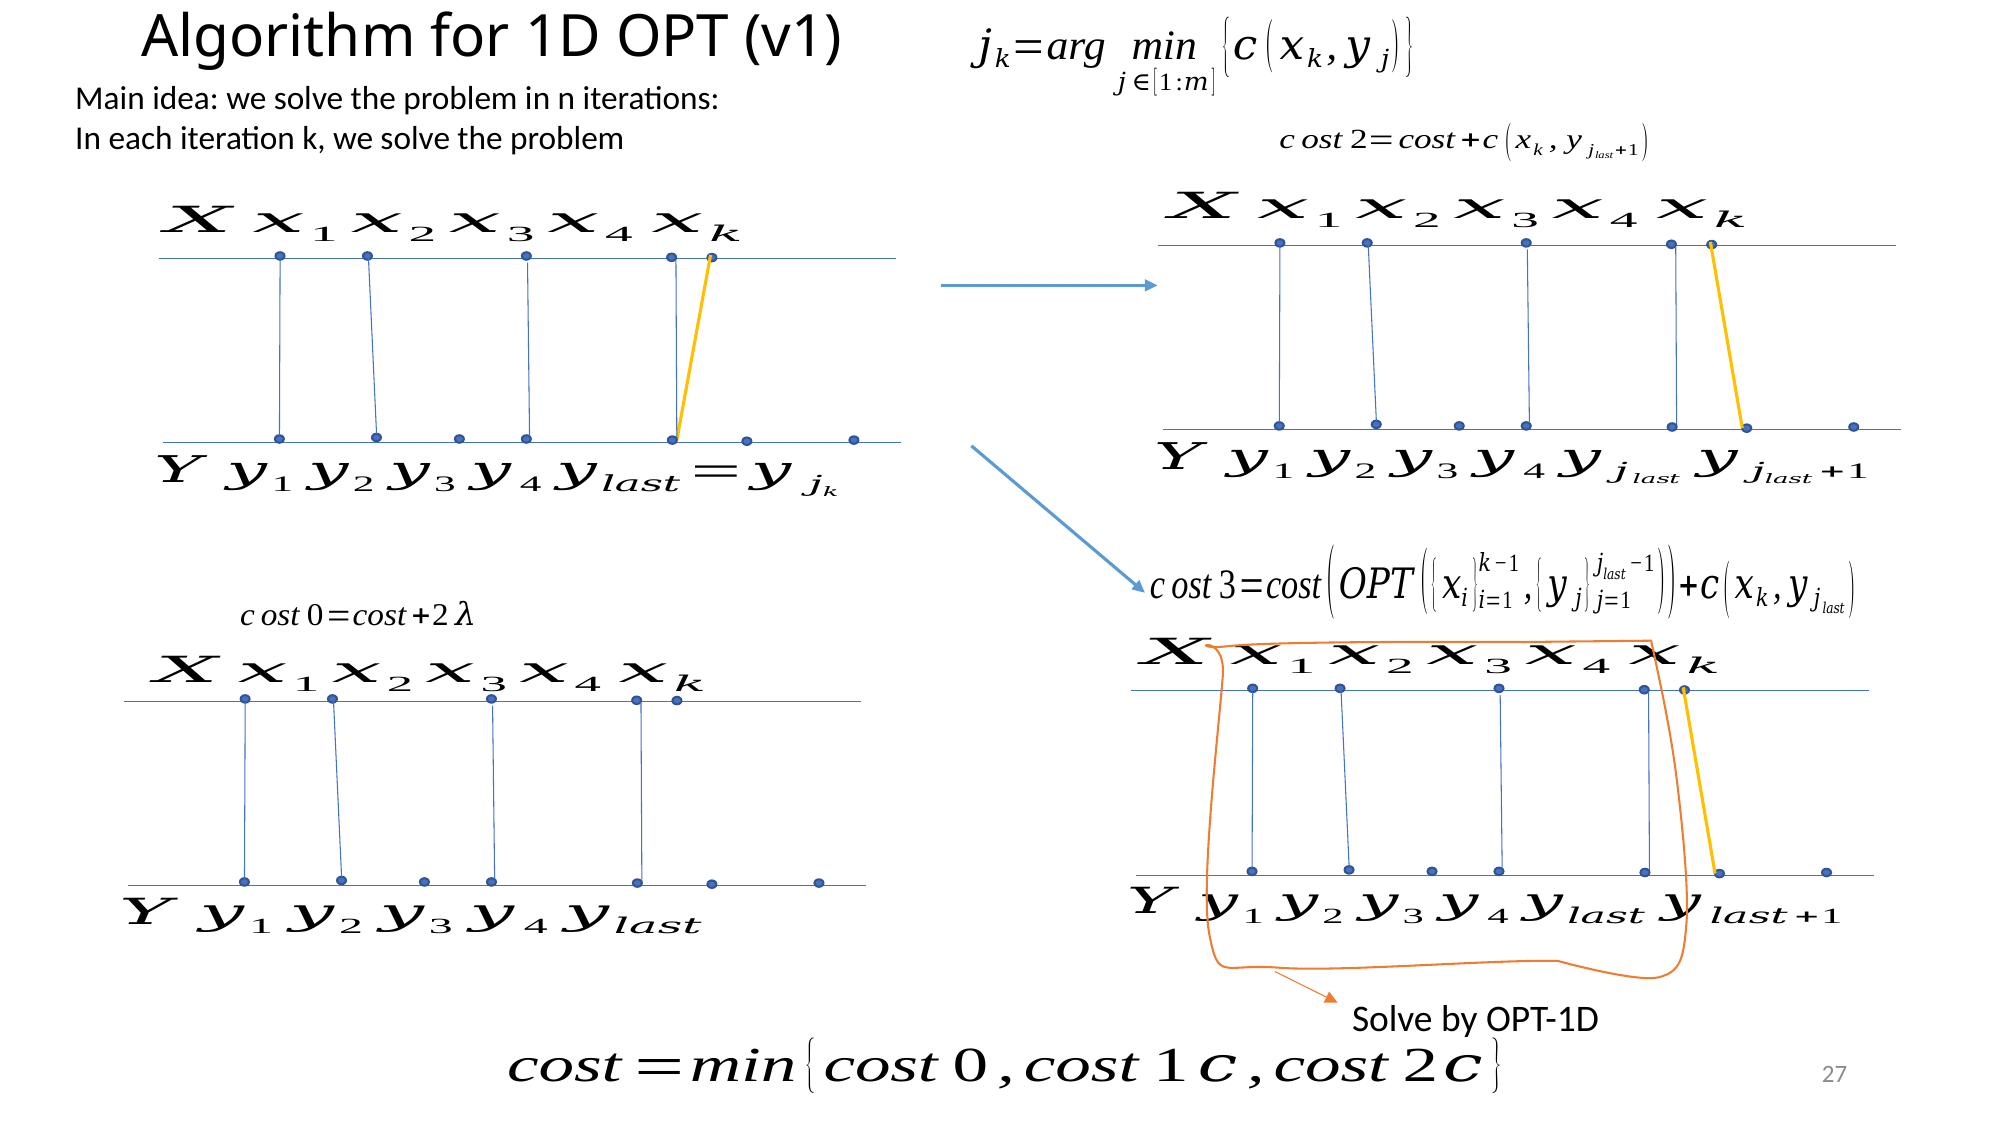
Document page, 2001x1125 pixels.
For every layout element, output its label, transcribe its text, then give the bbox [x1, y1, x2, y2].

text_box [741, 436, 753, 442]
text_box [708, 252, 718, 258]
text_box [741, 443, 752, 447]
text_box [1666, 246, 1677, 250]
text_box [1714, 868, 1726, 875]
text_box [671, 702, 683, 706]
text_box [1453, 421, 1465, 429]
text_box [1205, 876, 1689, 980]
text_box [238, 877, 250, 885]
text_box [1274, 238, 1286, 245]
text_box [326, 694, 337, 701]
text_box [631, 695, 643, 701]
text_box [1520, 421, 1532, 429]
text_box [361, 251, 372, 258]
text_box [333, 696, 342, 877]
text_box [671, 695, 683, 701]
text_box [1361, 238, 1372, 245]
text_box [1273, 421, 1285, 429]
text_box [1666, 422, 1678, 429]
text_box [666, 259, 676, 263]
text_box [1204, 639, 1663, 690]
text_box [971, 445, 1145, 593]
text_box [706, 886, 717, 890]
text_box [1683, 687, 1715, 874]
title Algorithm for 1D OPT (v1) [126, 8, 1338, 67]
text_box [813, 878, 825, 885]
text_box [706, 879, 718, 885]
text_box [1340, 685, 1350, 867]
slide_number 27 [1412, 1042, 1863, 1103]
text_box [274, 251, 286, 258]
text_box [676, 254, 711, 440]
text_box [239, 694, 251, 701]
text_box [370, 432, 383, 442]
text_box [273, 434, 285, 442]
text_box [848, 435, 860, 442]
text_box [1820, 867, 1833, 875]
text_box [1274, 971, 1338, 1003]
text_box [1710, 241, 1743, 429]
text_box [520, 434, 532, 442]
text_box [1744, 423, 1753, 429]
text_box [1665, 239, 1678, 245]
text_box [520, 251, 532, 258]
text_box [485, 694, 498, 701]
text_box [1848, 422, 1860, 429]
text_box [335, 875, 348, 885]
text_box [666, 252, 676, 258]
text_box [631, 878, 643, 885]
text_box [666, 435, 678, 442]
text_box [418, 877, 430, 885]
text_box [1520, 238, 1532, 245]
text_box [453, 434, 465, 442]
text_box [1367, 240, 1377, 421]
text_box [485, 877, 498, 885]
text_box [631, 702, 642, 706]
text_box [1206, 691, 1687, 875]
text_box Solve by OPT-1D [1337, 986, 1615, 1047]
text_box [368, 253, 377, 434]
text_box [1370, 419, 1382, 429]
